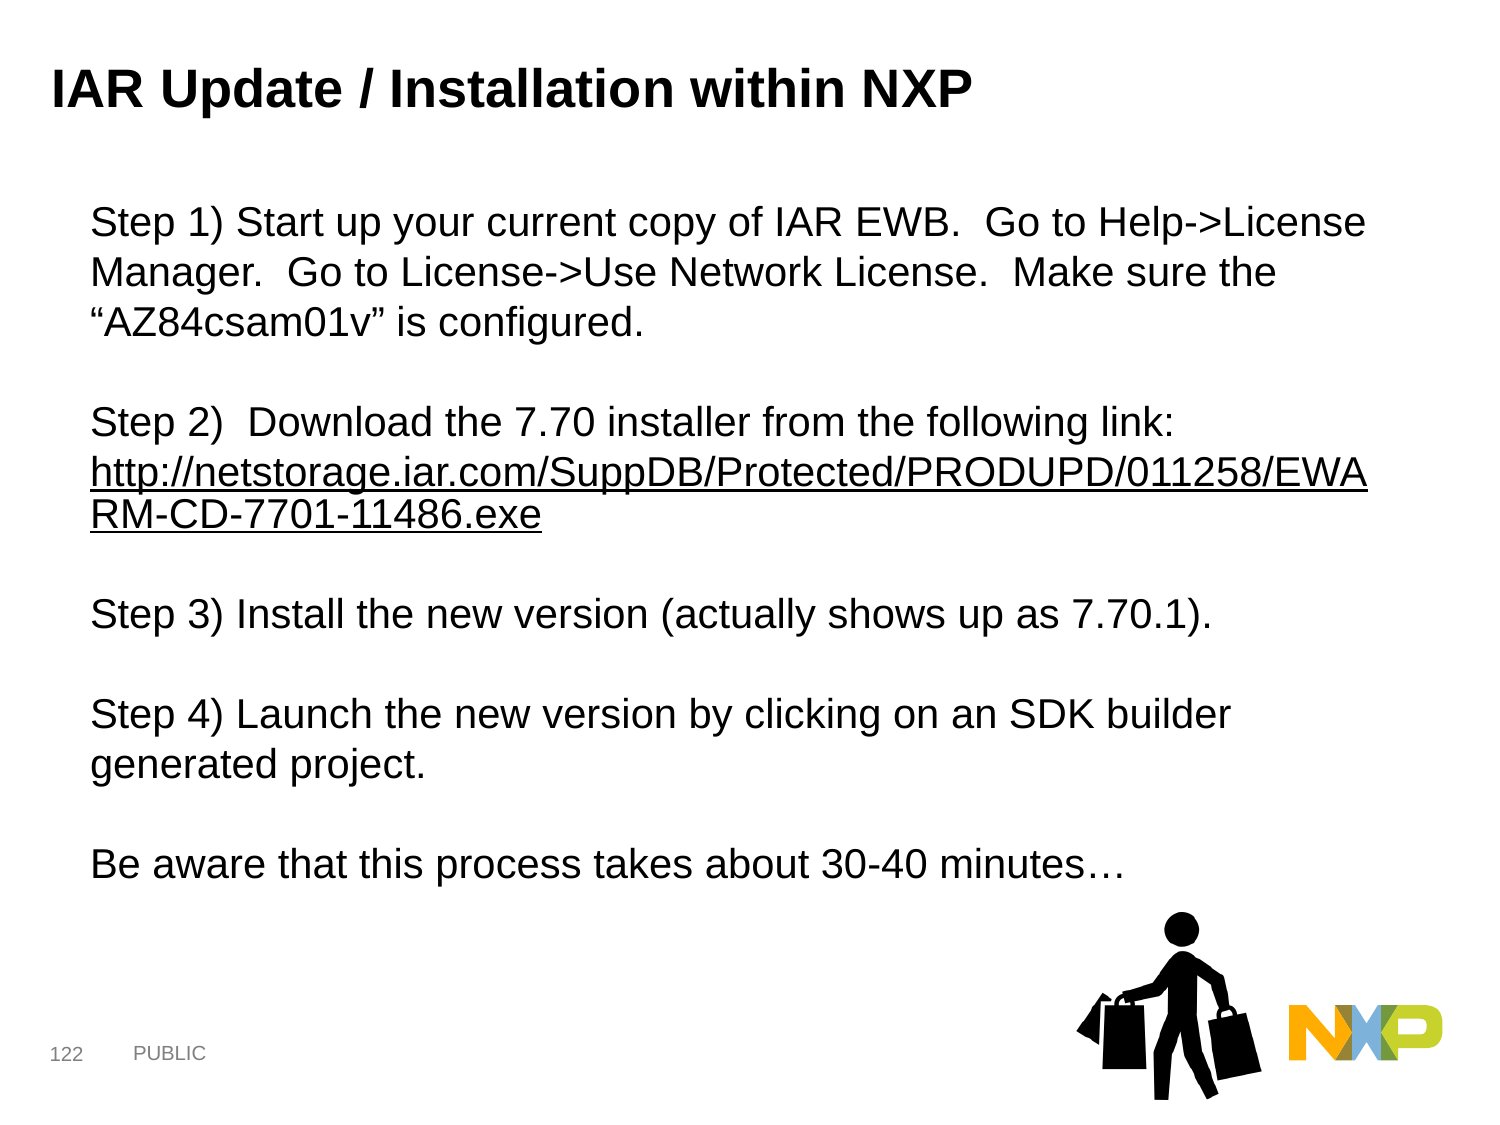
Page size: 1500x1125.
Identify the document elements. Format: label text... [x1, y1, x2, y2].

title IAR Update / Installation within NXP [36, 45, 1472, 154]
text_box Step 1) Start up your current copy of IAR EWB. Go to Help->License Manager. Go to License->Use Network License. Make sure the “AZ84csam01v” is configured. Step 2) Download the 7.70 installer from the following link: http://netstorage.iar.com/SuppDB/Protected/PRODUPD/011258/EWARM-CD-7701-11486.exe Step 3) Install the new version (actually shows up as 7.70.1). Step 4) Launch the new version by clicking on an SDK builder generated project. Be aware that this process takes about 30-40 minutes… [75, 187, 1388, 963]
picture [1074, 912, 1263, 1101]
